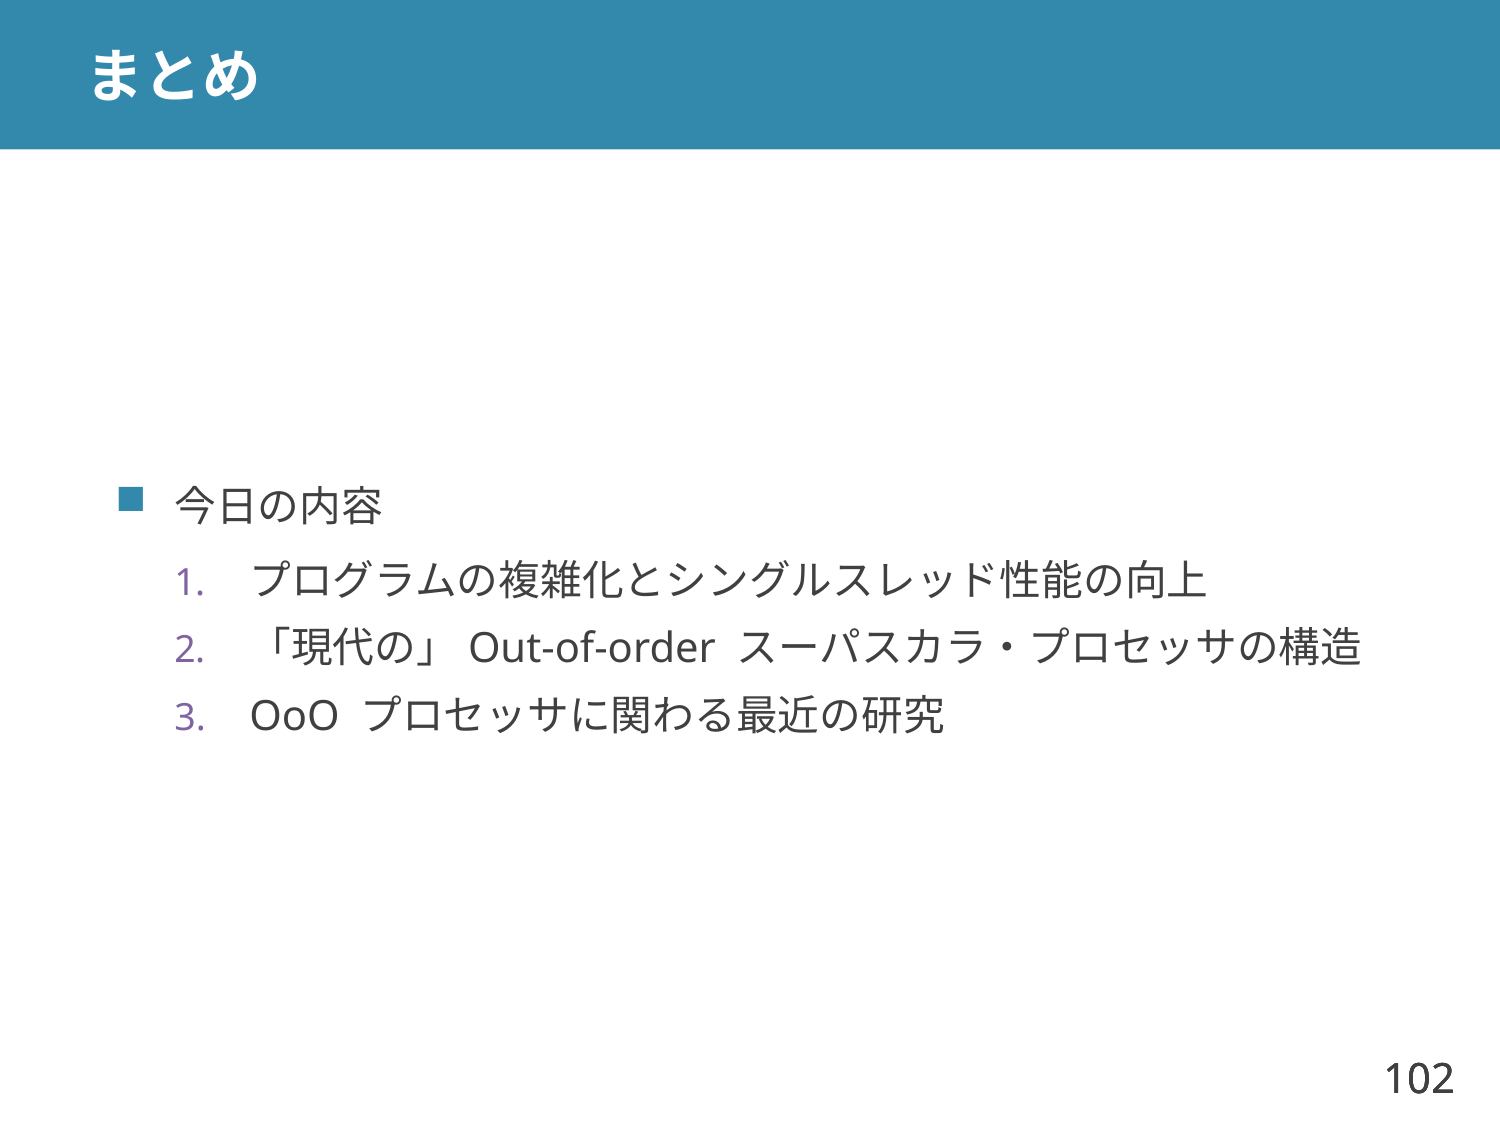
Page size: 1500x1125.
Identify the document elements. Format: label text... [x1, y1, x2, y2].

list 今日の内容 プログラムの複雑化とシングルスレッド性能の向上 「現代の」Out-of-order スーパスカラ・プロセッサの構造 OoO プロセッサに関わる最近の研究 [100, 178, 1459, 1036]
title まとめ [70, 0, 1500, 150]
